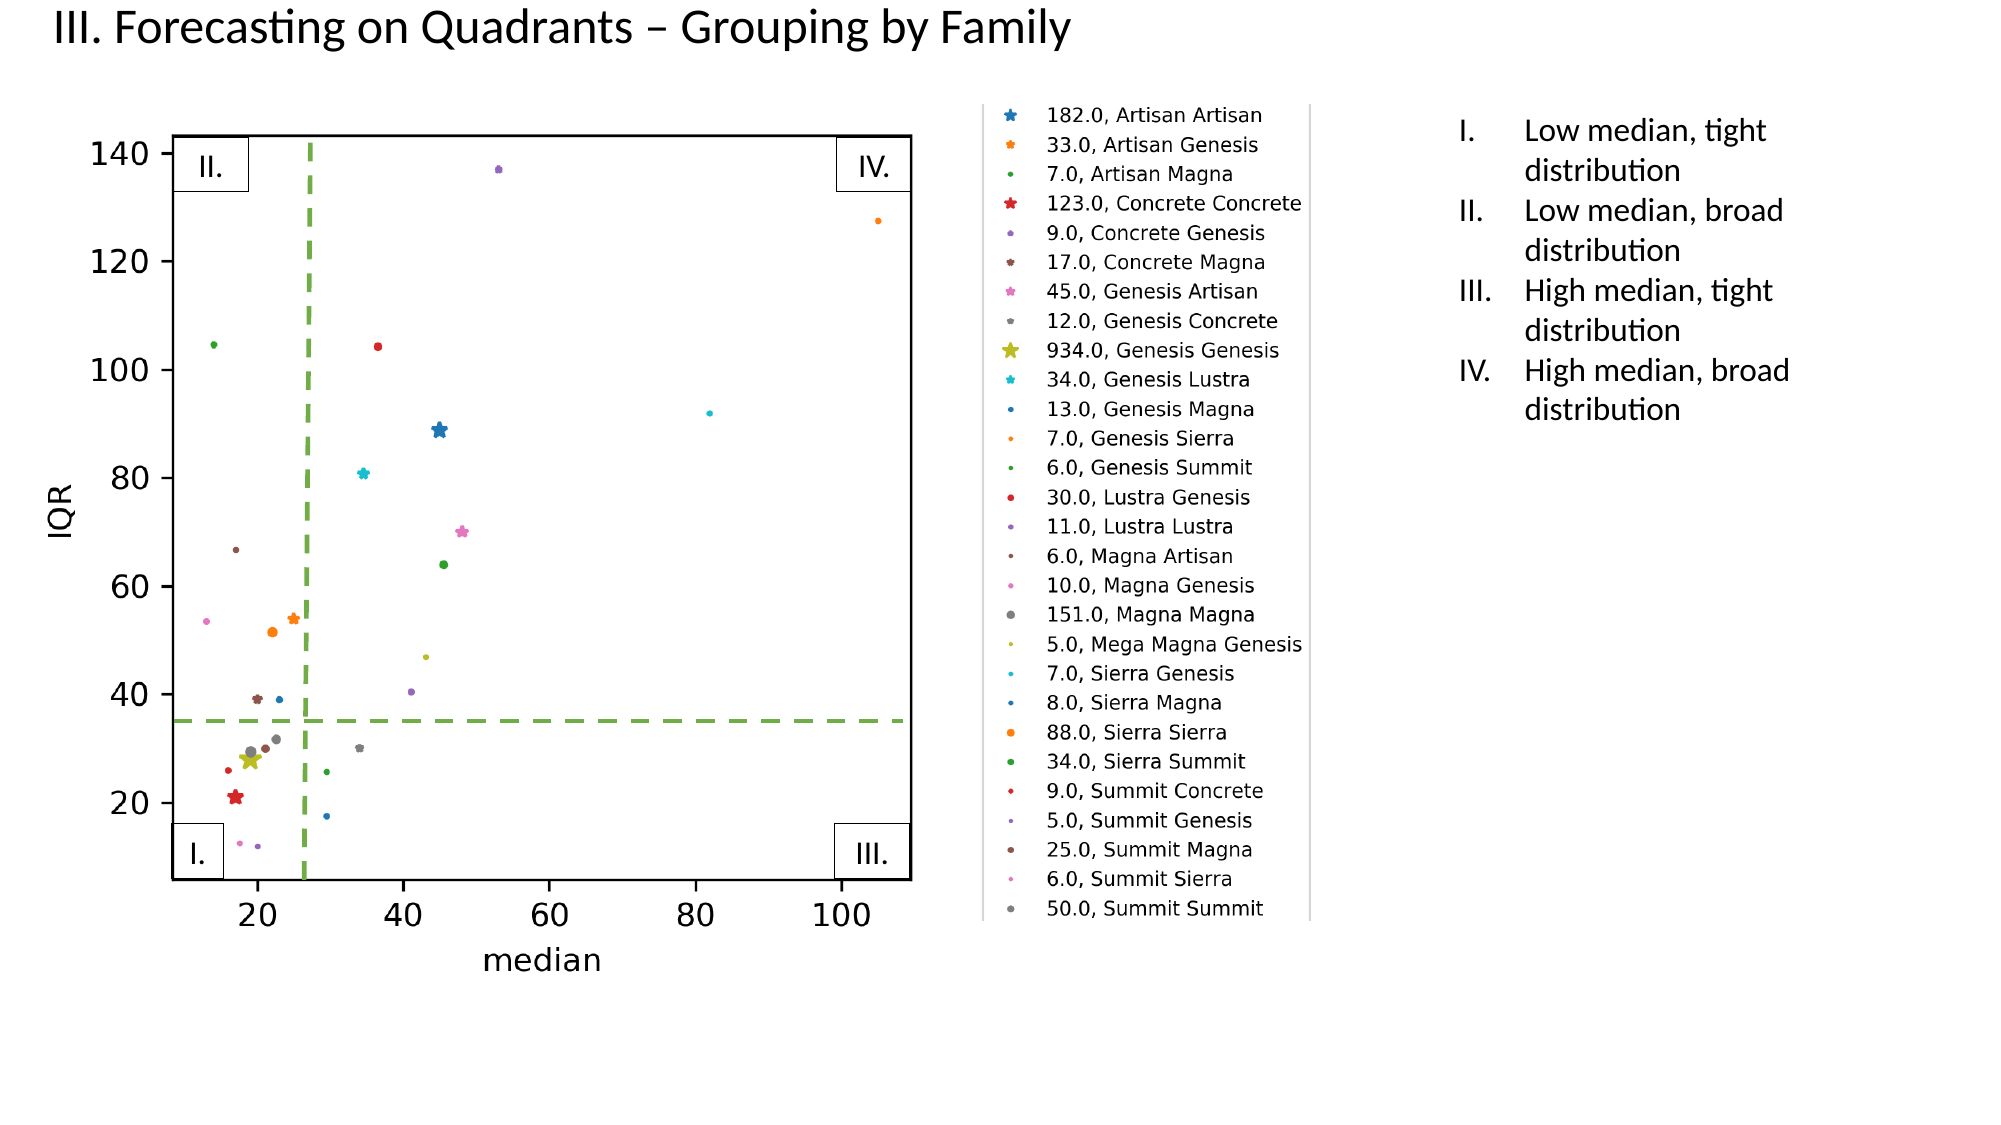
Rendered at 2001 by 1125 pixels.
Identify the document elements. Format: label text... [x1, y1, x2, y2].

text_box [304, 142, 311, 720]
text_box III. Forecasting on Quadrants – Grouping by Family [38, 0, 1087, 62]
text_box Low median, tight distribution Low median, broad distribution High median, tight distribution High median, broad distribution [1444, 100, 1919, 435]
picture [980, 104, 1336, 921]
picture [38, 100, 913, 984]
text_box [304, 722, 311, 883]
